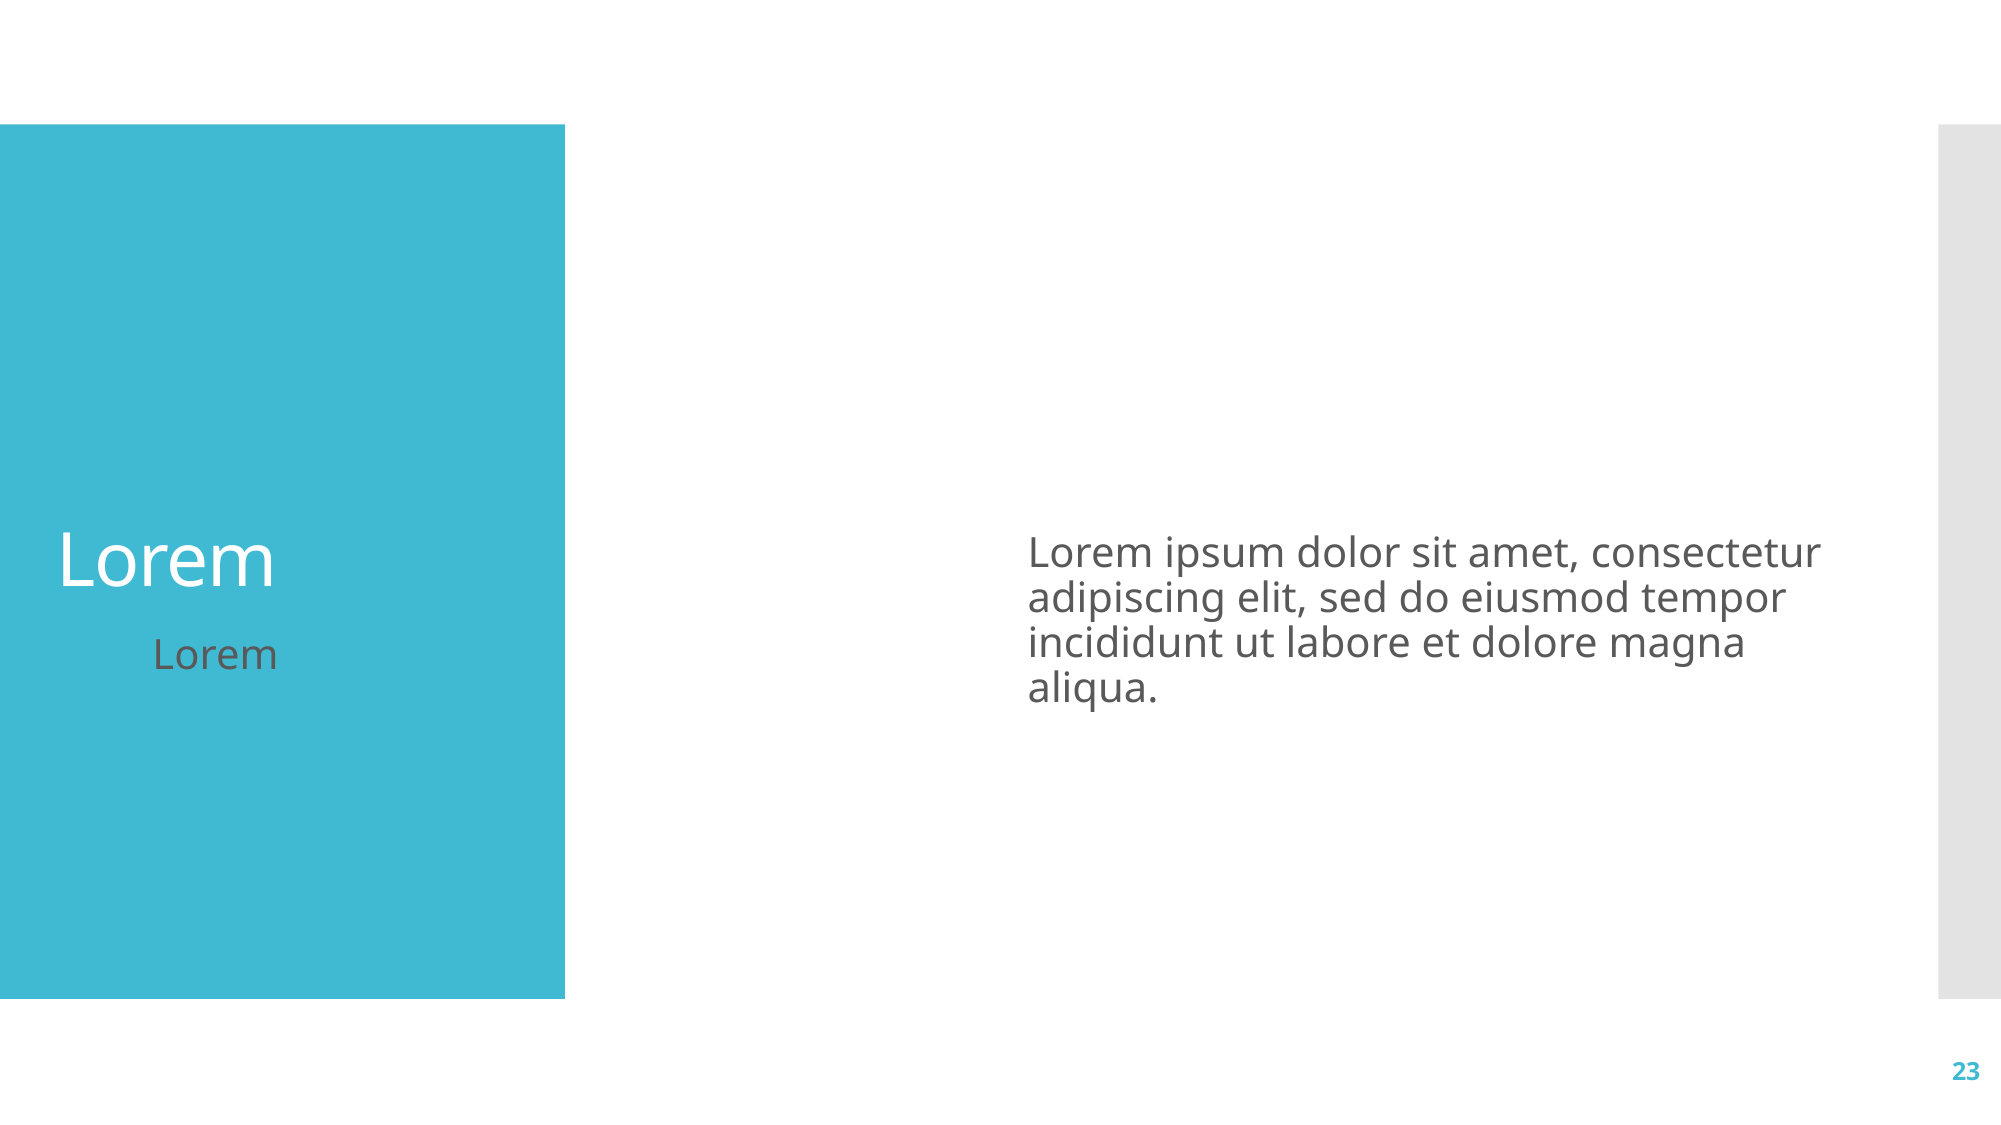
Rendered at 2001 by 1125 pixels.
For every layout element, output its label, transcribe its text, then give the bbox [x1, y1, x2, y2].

slide_number 23 [1744, 1042, 1996, 1103]
list Lorem [137, 299, 988, 1014]
list Lorem ipsum dolor sit amet, consectetur adipiscing elit, sed do eiusmod tempor incididunt ut labore et dolore magna aliqua. [1012, 299, 1863, 1014]
title Lorem [41, 184, 525, 940]
